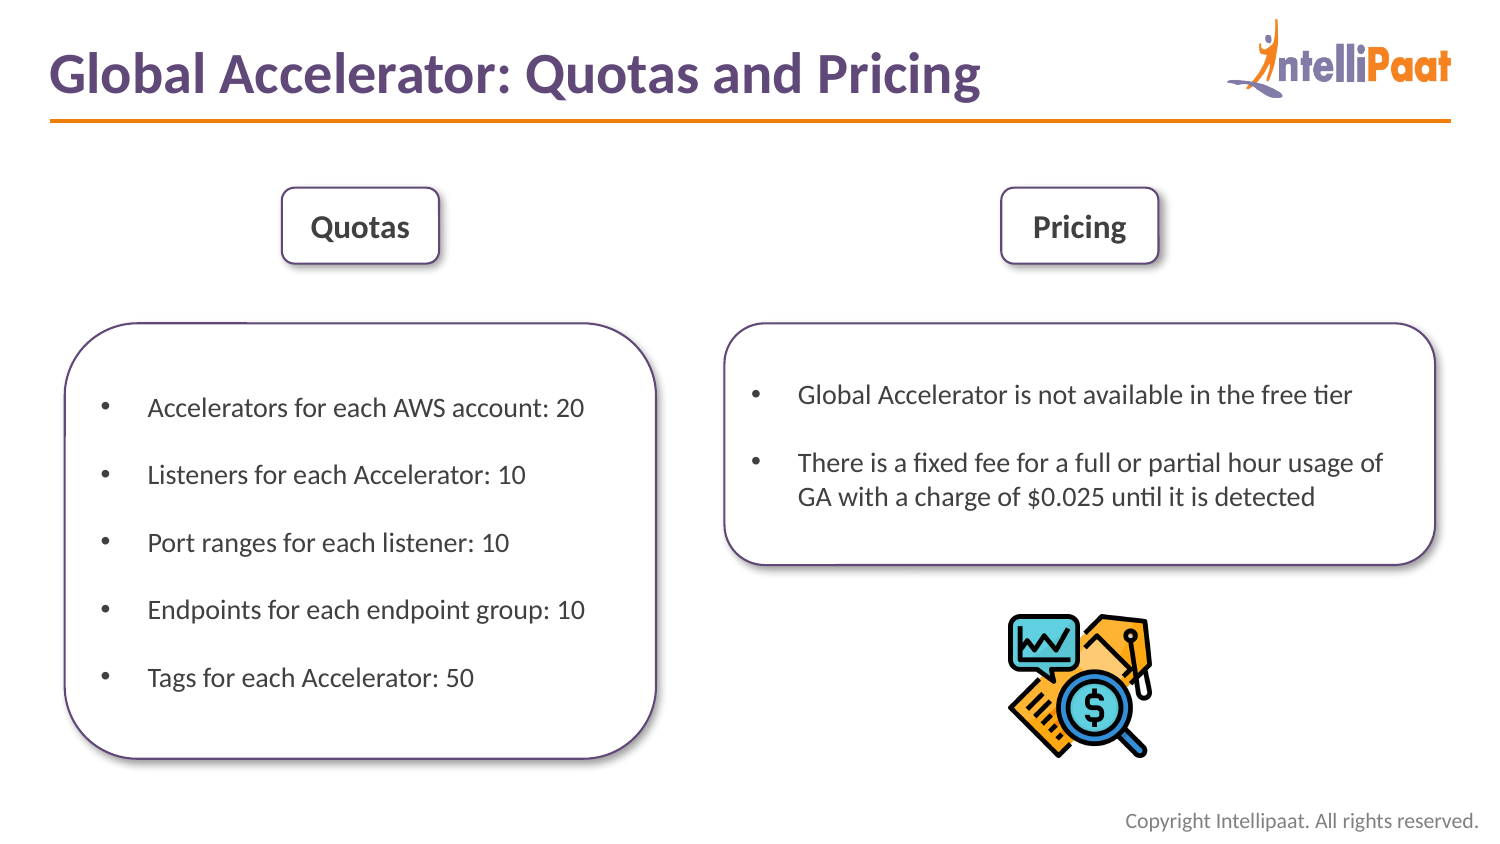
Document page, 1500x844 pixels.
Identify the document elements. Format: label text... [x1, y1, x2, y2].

text_box Global Accelerator: Quotas and Pricing [34, 27, 996, 113]
picture [1227, 19, 1451, 98]
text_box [64, 187, 1436, 759]
